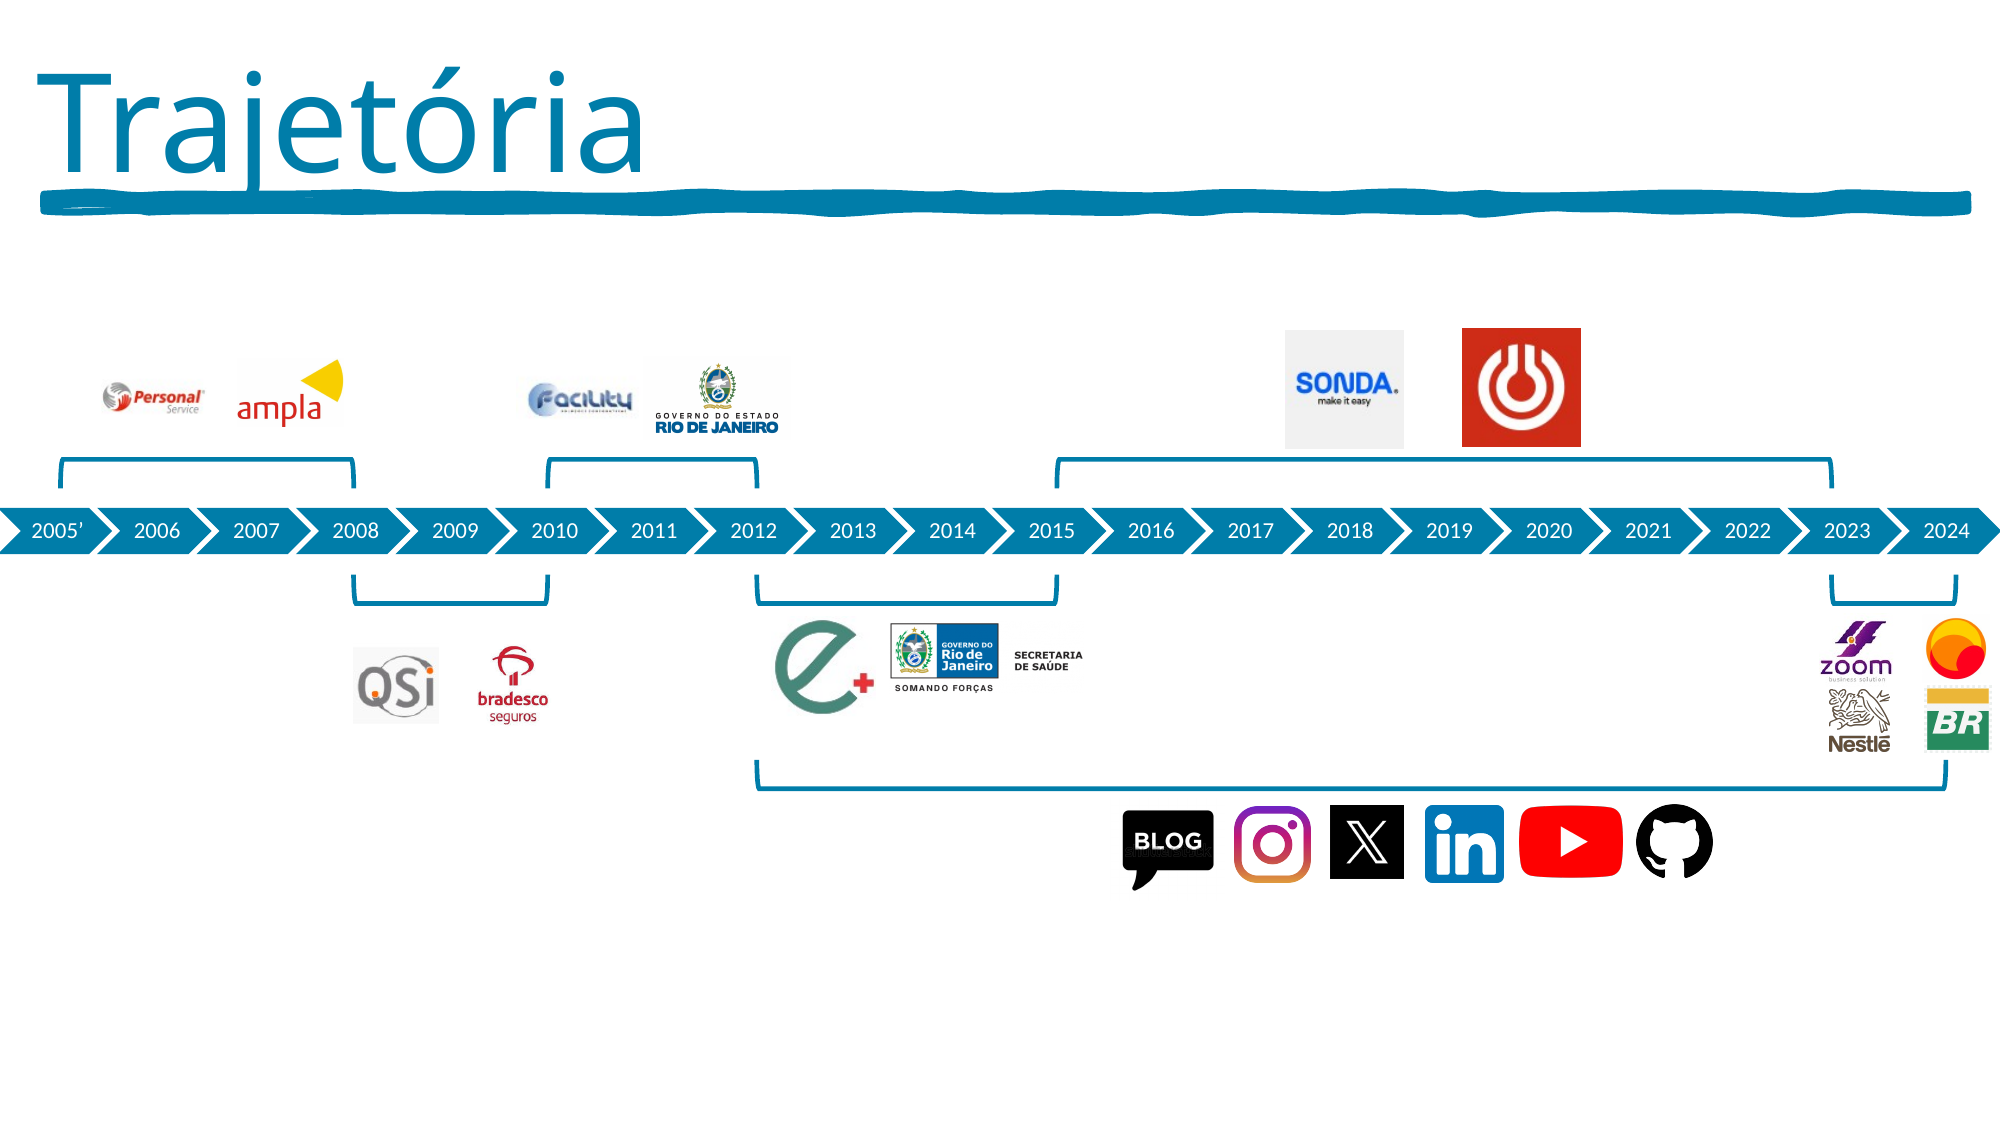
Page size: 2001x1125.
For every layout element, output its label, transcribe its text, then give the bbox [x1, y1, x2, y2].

picture [1922, 615, 1990, 683]
picture [1636, 803, 1713, 879]
picture [771, 616, 876, 720]
picture [101, 345, 208, 452]
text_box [0, 180, 2000, 882]
picture [353, 642, 439, 728]
picture [889, 560, 1084, 755]
picture [1285, 330, 1404, 449]
picture [1819, 613, 1896, 752]
picture [1924, 685, 1992, 753]
picture [1462, 328, 1581, 448]
picture [1234, 806, 1311, 883]
picture [450, 622, 575, 748]
picture [1519, 792, 1623, 893]
picture [1110, 797, 1225, 901]
picture [1330, 805, 1404, 879]
text_box Trajetória [21, 27, 1742, 180]
picture [237, 358, 344, 427]
picture [516, 336, 791, 465]
picture [1425, 805, 1504, 884]
